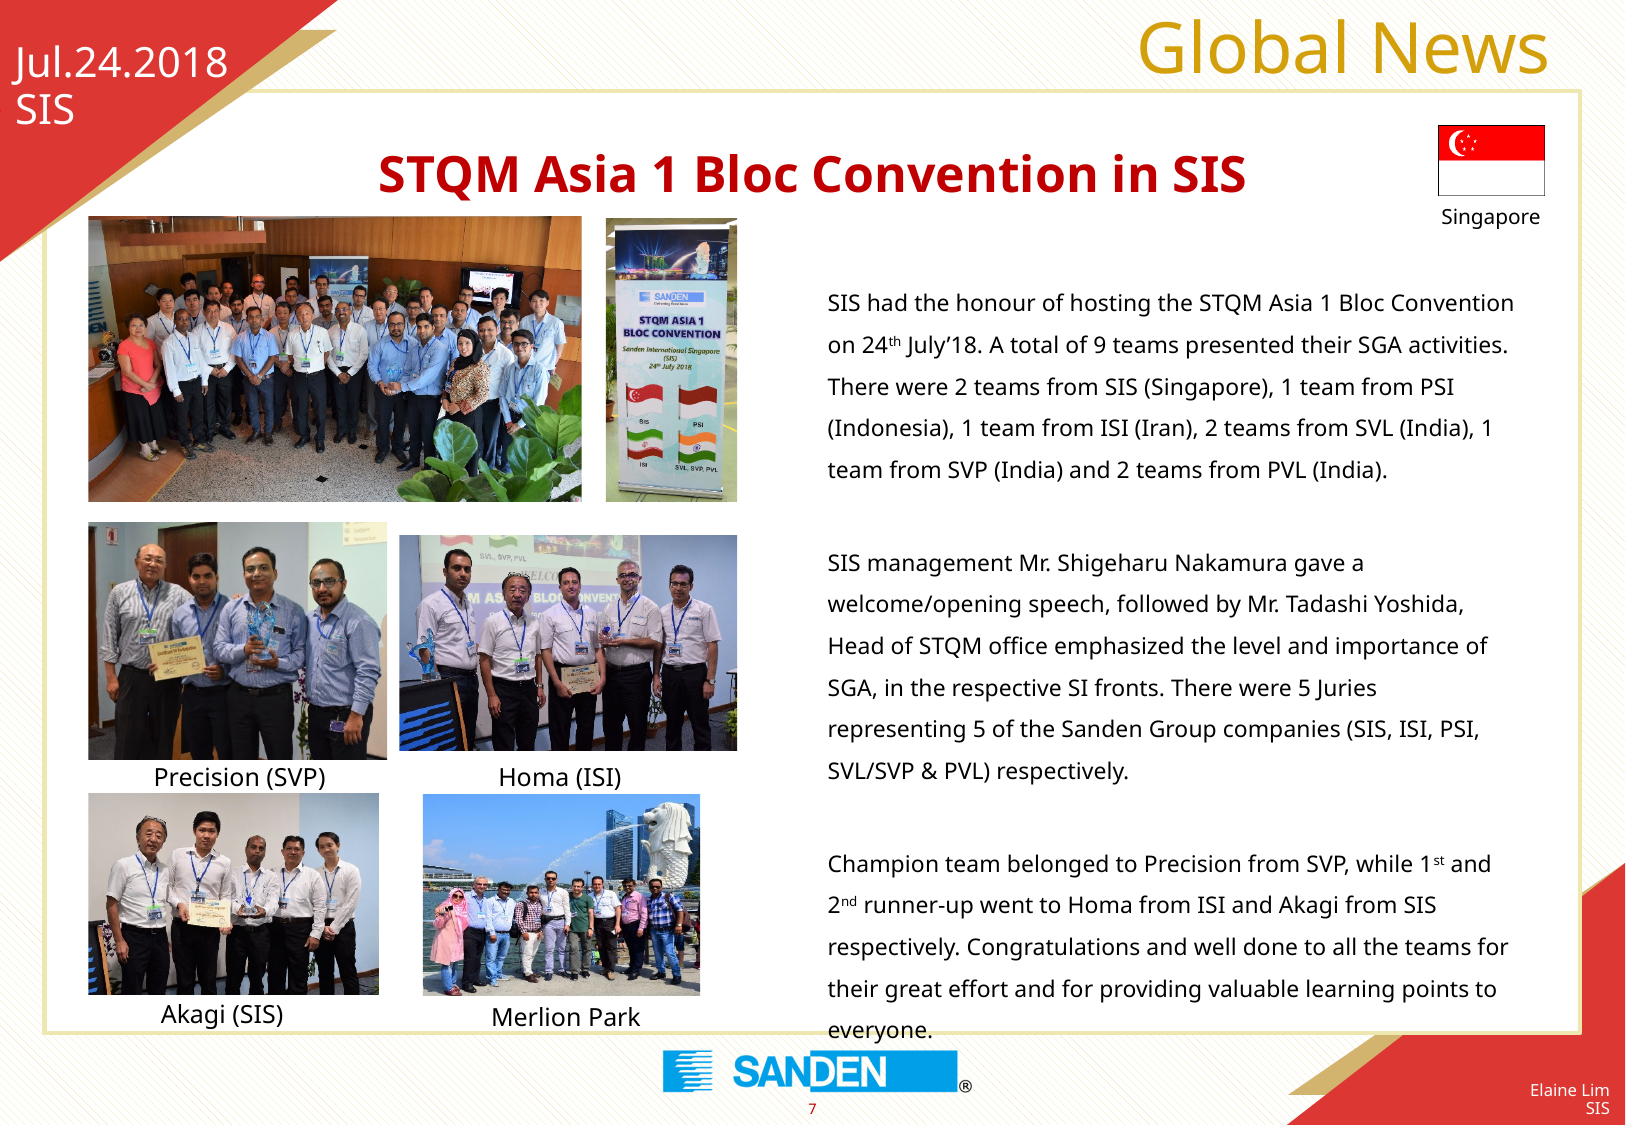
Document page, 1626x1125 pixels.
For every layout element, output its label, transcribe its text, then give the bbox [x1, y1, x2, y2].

text_box Merlion Park [476, 993, 805, 1039]
picture [605, 217, 738, 502]
text_box Singapore [1426, 196, 1558, 236]
list SIS had the honour of hosting the STQM Asia 1 Bloc Convention on 24th July’18. A total of 9 teams presented their SGA activities. There were 2 teams from SIS (Singapore), 1 team from PSI (Indonesia), 1 team from ISI (Iran), 2 teams from SVL (India), 1 team from SVP (India) and 2 teams from PVL (India). SIS management Mr. Shigeharu Nakamura gave a welcome/opening speech, followed by Mr. Tadashi Yoshida, Head of STQM office emphasized the level and importance of SGA, in the respective SI fronts. There were 5 Juries representing 5 of the Sanden Group companies (SIS, ISI, PSI, SVL/SVP & PVL) respectively. Champion team belonged to Precision from SVP, while 1st and 2nd runner-up went to Homa from ISI and Akagi from SIS respectively. Congratulations and well done to all the teams for their great effort and for providing valuable learning points to everyone. [813, 267, 1534, 983]
title STQM Asia 1 Bloc Convention in SIS [81, 113, 1545, 232]
picture [88, 793, 380, 995]
picture [660, 1046, 974, 1097]
list Jul.24.2018 [0, 42, 281, 79]
list SIS [0, 90, 151, 126]
picture [88, 215, 583, 502]
list Elaine Lim SIS [1320, 1023, 1625, 1125]
picture [87, 521, 388, 760]
picture [398, 535, 738, 751]
text_box Homa (ISI) [395, 757, 725, 799]
picture [422, 794, 701, 997]
picture [1438, 125, 1546, 197]
text_box Akagi (SIS) [57, 991, 387, 1037]
text_box Precision (SVP) [138, 757, 395, 799]
